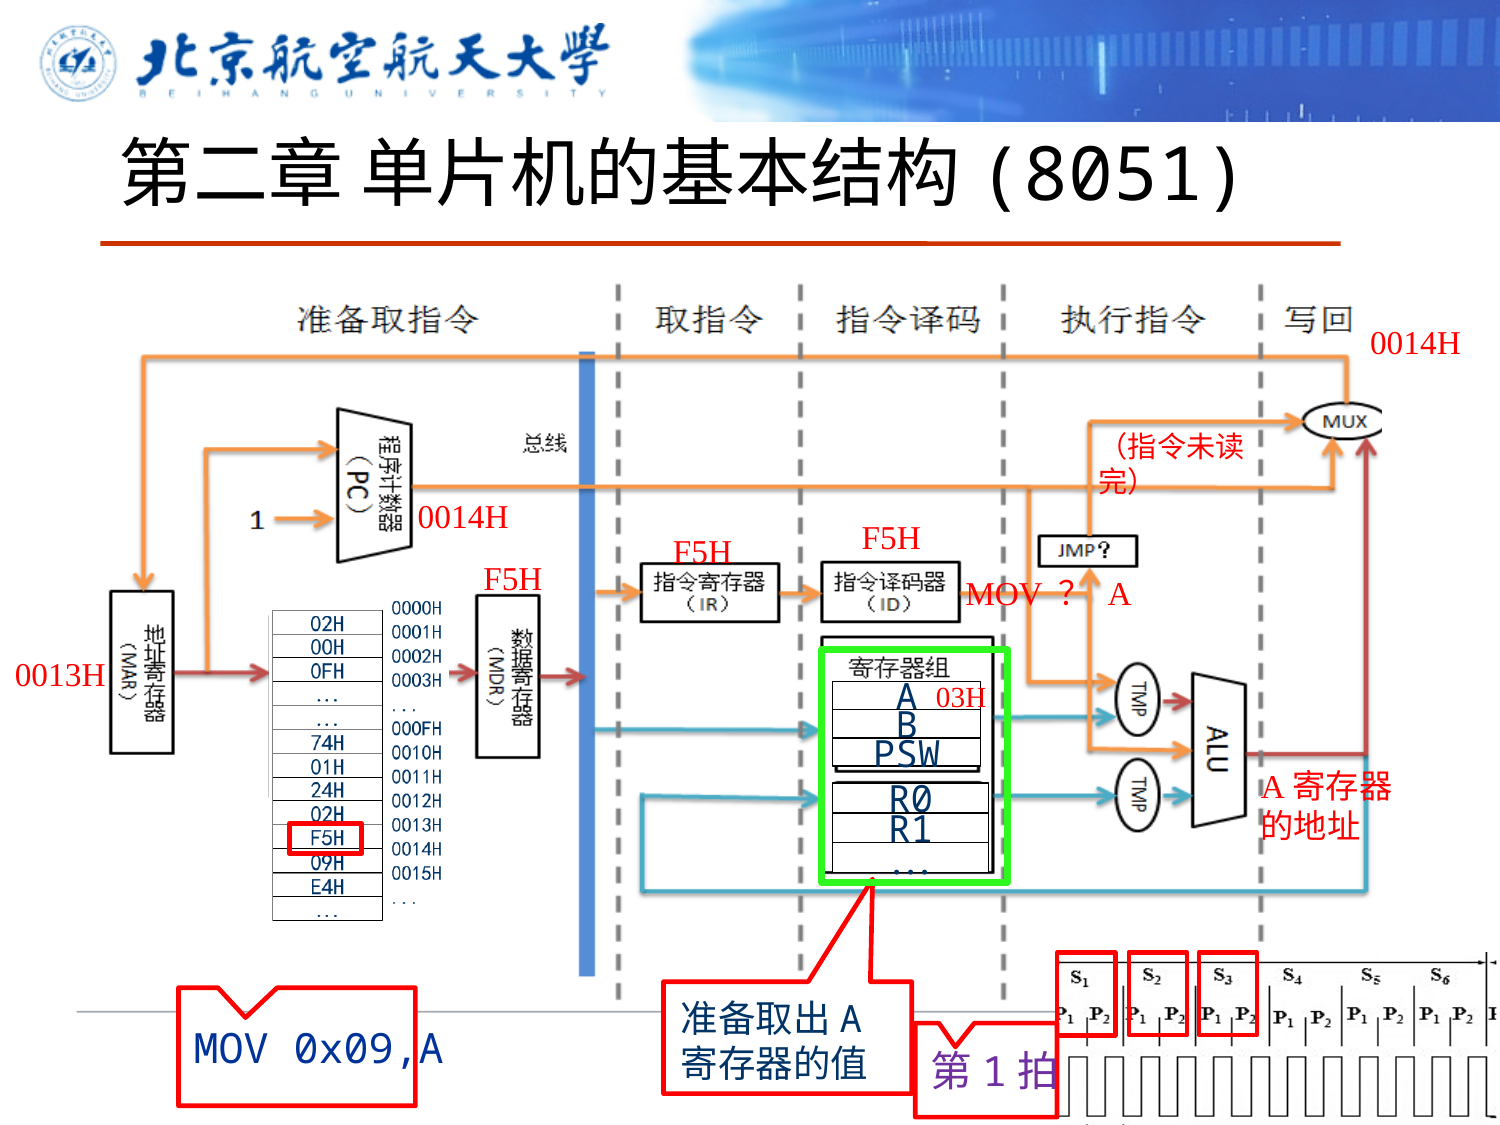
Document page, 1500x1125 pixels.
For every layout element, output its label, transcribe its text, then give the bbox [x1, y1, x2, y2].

text_box 准备取出A寄存器的值 [665, 1014, 923, 1093]
picture [674, 0, 1500, 122]
picture [76, 268, 1497, 1125]
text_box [832, 782, 989, 873]
text_box 0013H [0, 646, 76, 701]
text_box 第1拍 [915, 1023, 1057, 1118]
text_box 0014H [1382, 314, 1497, 370]
title 第二章 单片机的基本结构(8051) [104, 117, 1398, 258]
footer [1021, 1118, 1057, 1124]
text_box MOV 0x09,A [178, 1014, 416, 1106]
picture [35, 23, 620, 102]
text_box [832, 681, 981, 766]
text_box A寄存器 的地址 [1382, 757, 1467, 853]
